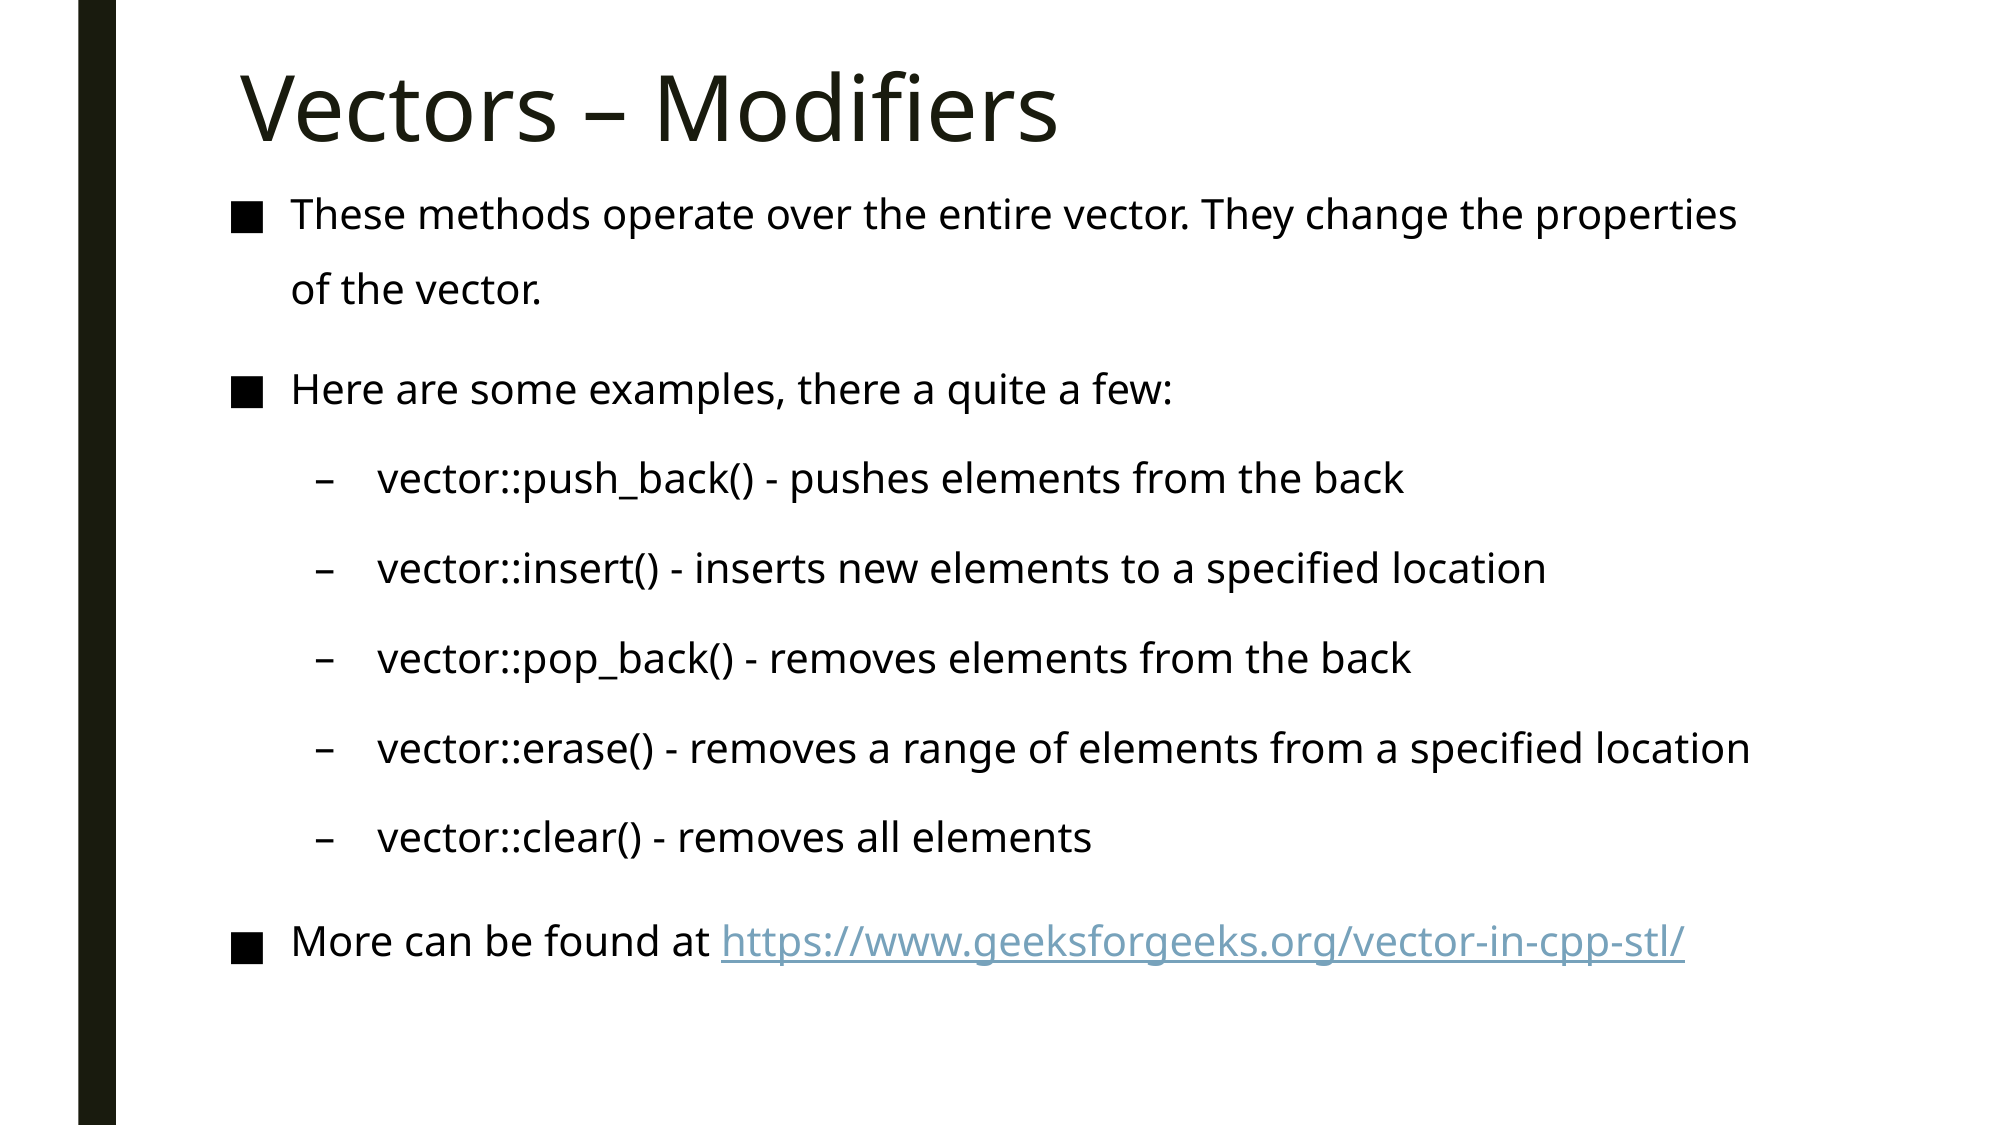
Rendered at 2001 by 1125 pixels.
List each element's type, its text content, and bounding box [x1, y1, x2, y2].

list These methods operate over the entire vector. They change the properties of the vector. Here are some examples, there a quite a few: vector::push_back() - pushes elements from the back vector::insert() - inserts new elements to a specified location vector::pop_back() - removes elements from the back vector::erase() - removes a range of elements from a specified location vector::clear() - removes all elements More can be found at https://www.geeksforgeeks.org/vector-in-cpp-stl/ [212, 154, 1788, 1050]
title Vectors – Modifiers [225, 55, 1800, 187]
